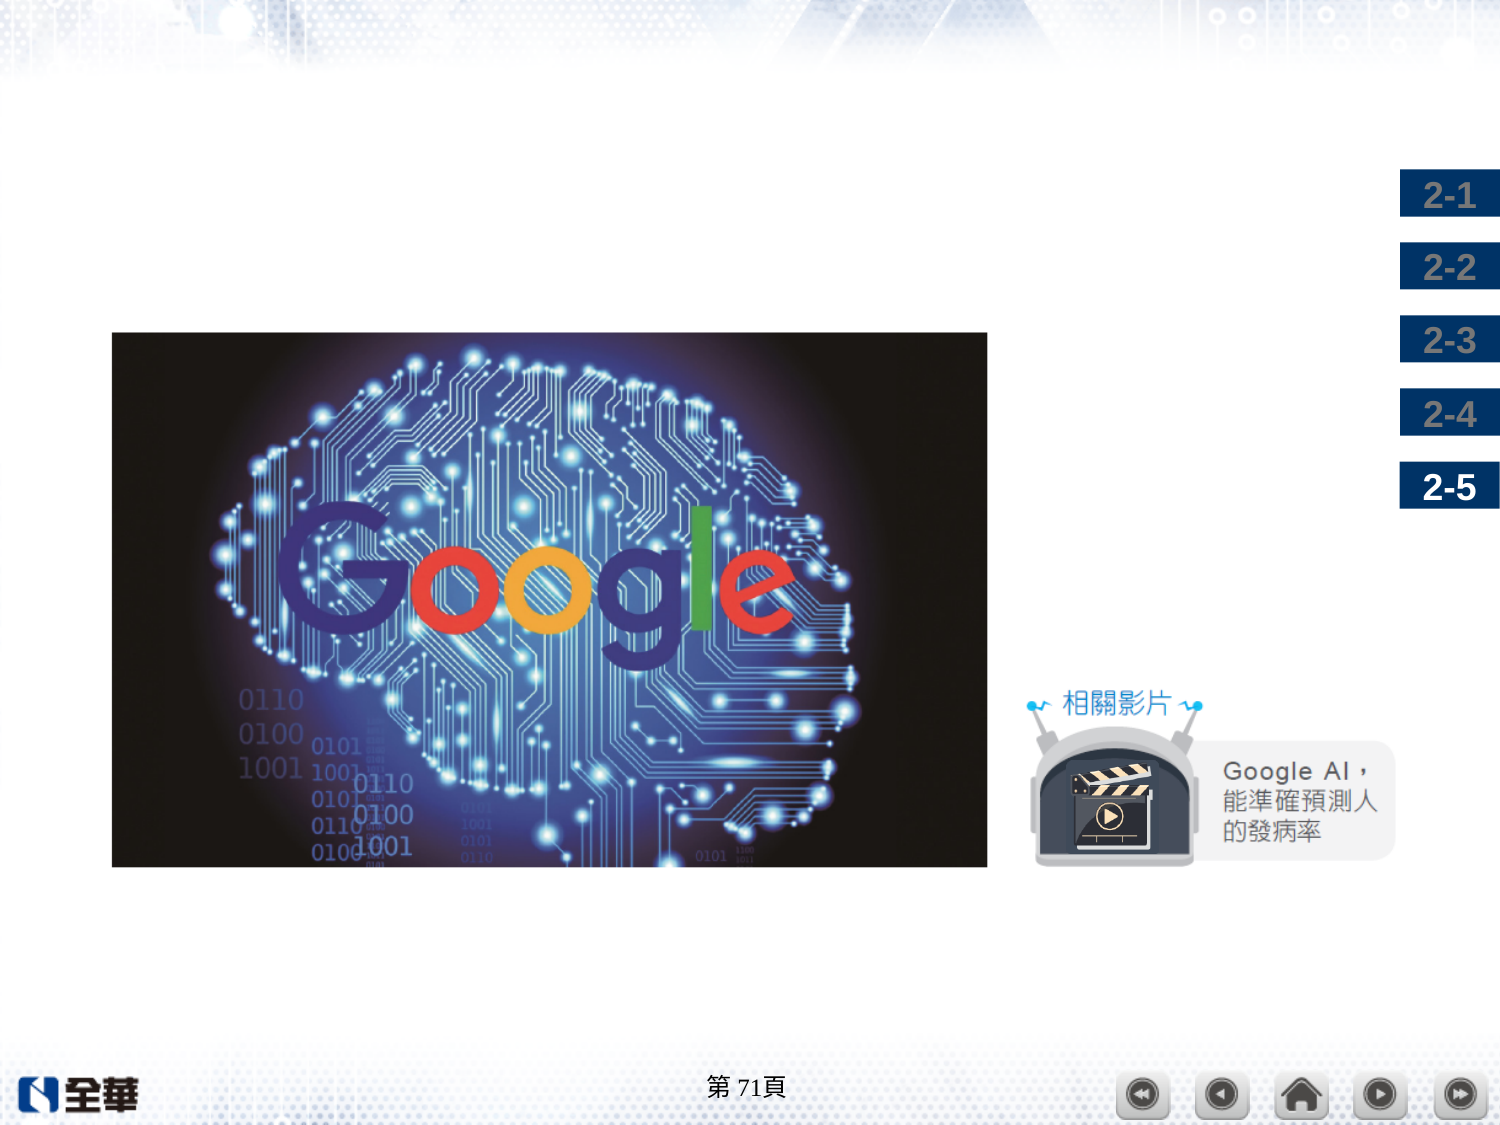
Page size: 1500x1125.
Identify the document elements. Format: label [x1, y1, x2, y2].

text_box [1013, 673, 1416, 877]
picture [0, 0, 1500, 1125]
